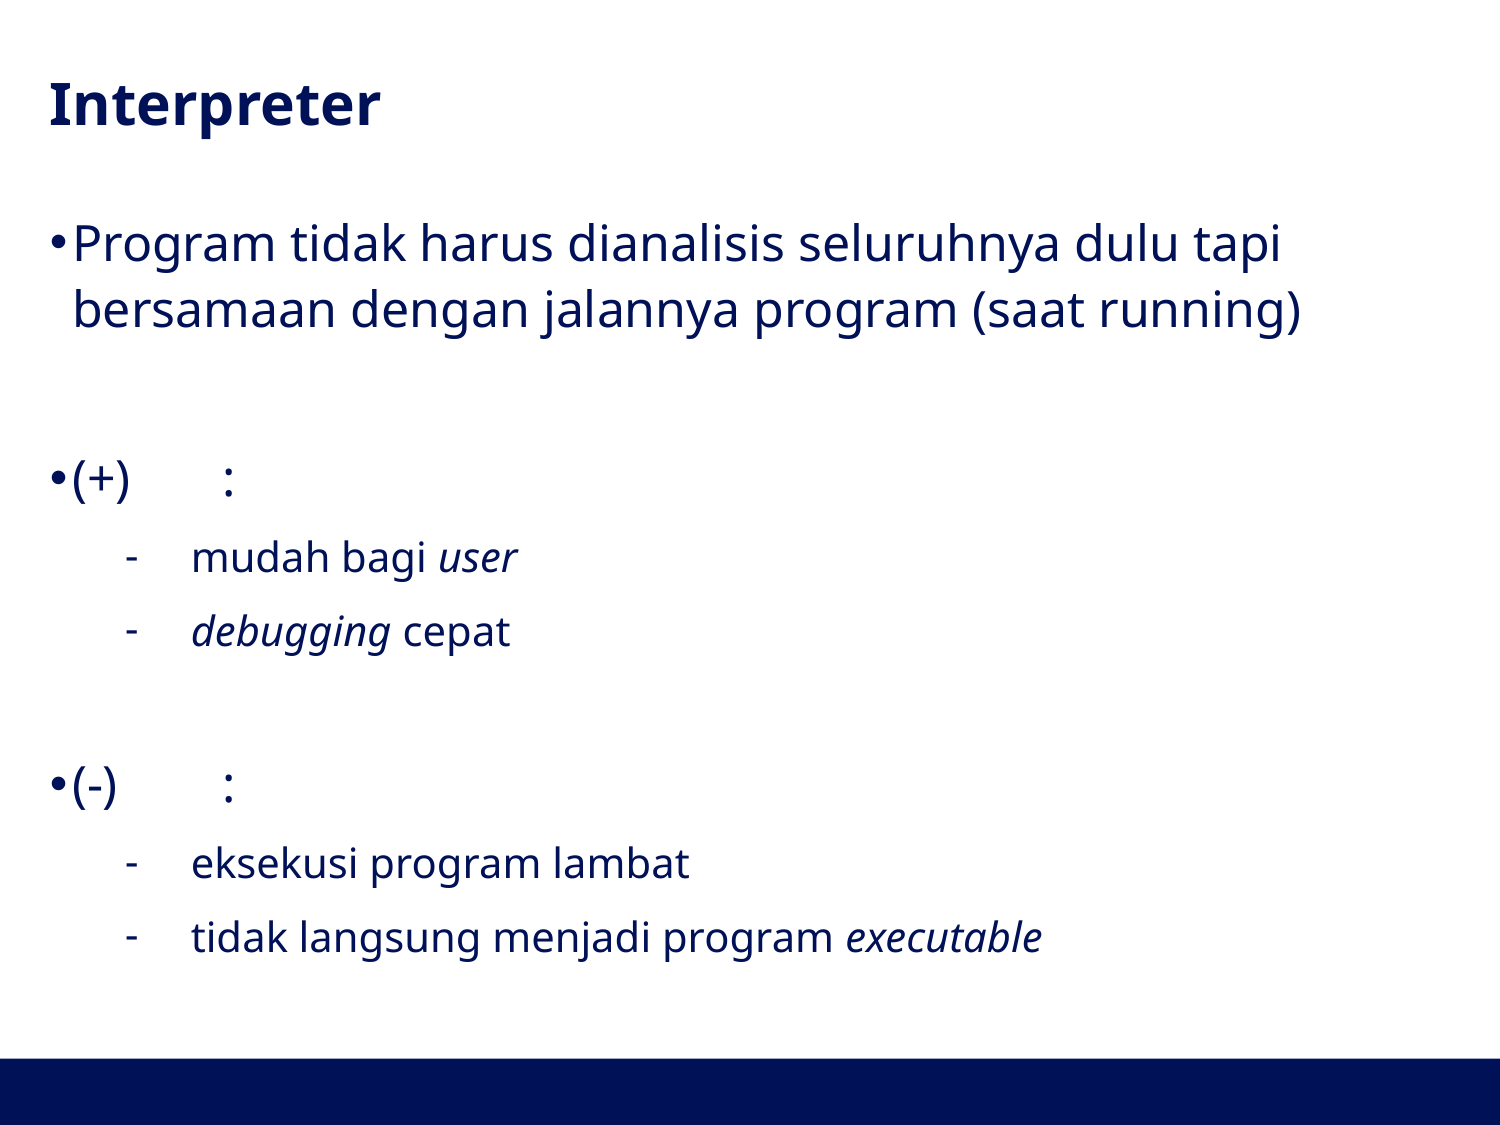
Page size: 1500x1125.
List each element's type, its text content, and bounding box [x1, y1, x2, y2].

list Program tidak harus dianalisis seluruhnya dulu tapi bersamaan dengan jalannya program (saat running) (+) : mudah bagi user debugging cepat (-) : eksekusi program lambat tidak langsung menjadi program executable [49, 205, 1451, 993]
title Interpreter [49, 66, 1451, 138]
